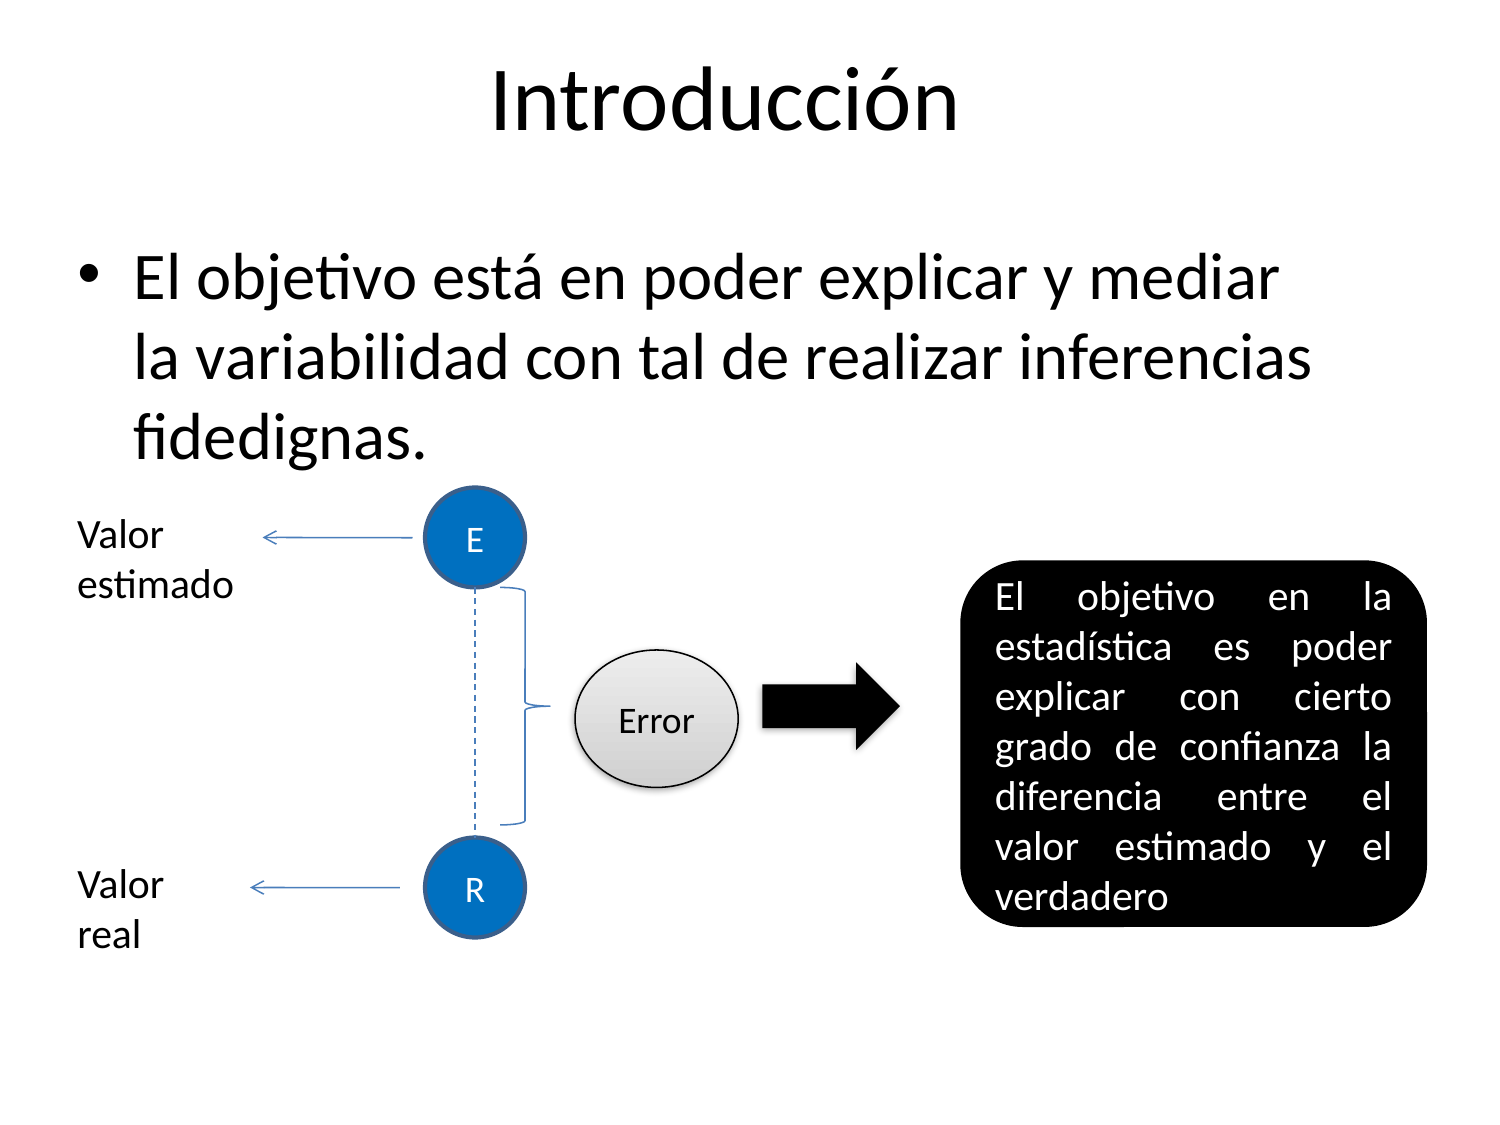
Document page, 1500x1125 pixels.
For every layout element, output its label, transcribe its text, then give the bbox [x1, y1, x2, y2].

list El objetivo está en poder explicar y mediar la variabilidad con tal de realizar inferencias fidedignas. [62, 224, 1338, 975]
title Introducción [87, 0, 1363, 188]
text_box Valor real [62, 849, 250, 965]
text_box [762, 662, 900, 750]
text_box Error [574, 649, 739, 789]
text_box Valor estimado [62, 499, 288, 615]
text_box E [422, 485, 528, 590]
text_box El objetivo en la estadística es poder explicar con cierto grado de confianza la diferencia entre el valor estimado y el verdadero [960, 560, 1428, 928]
text_box [500, 721, 526, 826]
text_box [500, 586, 551, 711]
text_box R [422, 835, 528, 940]
